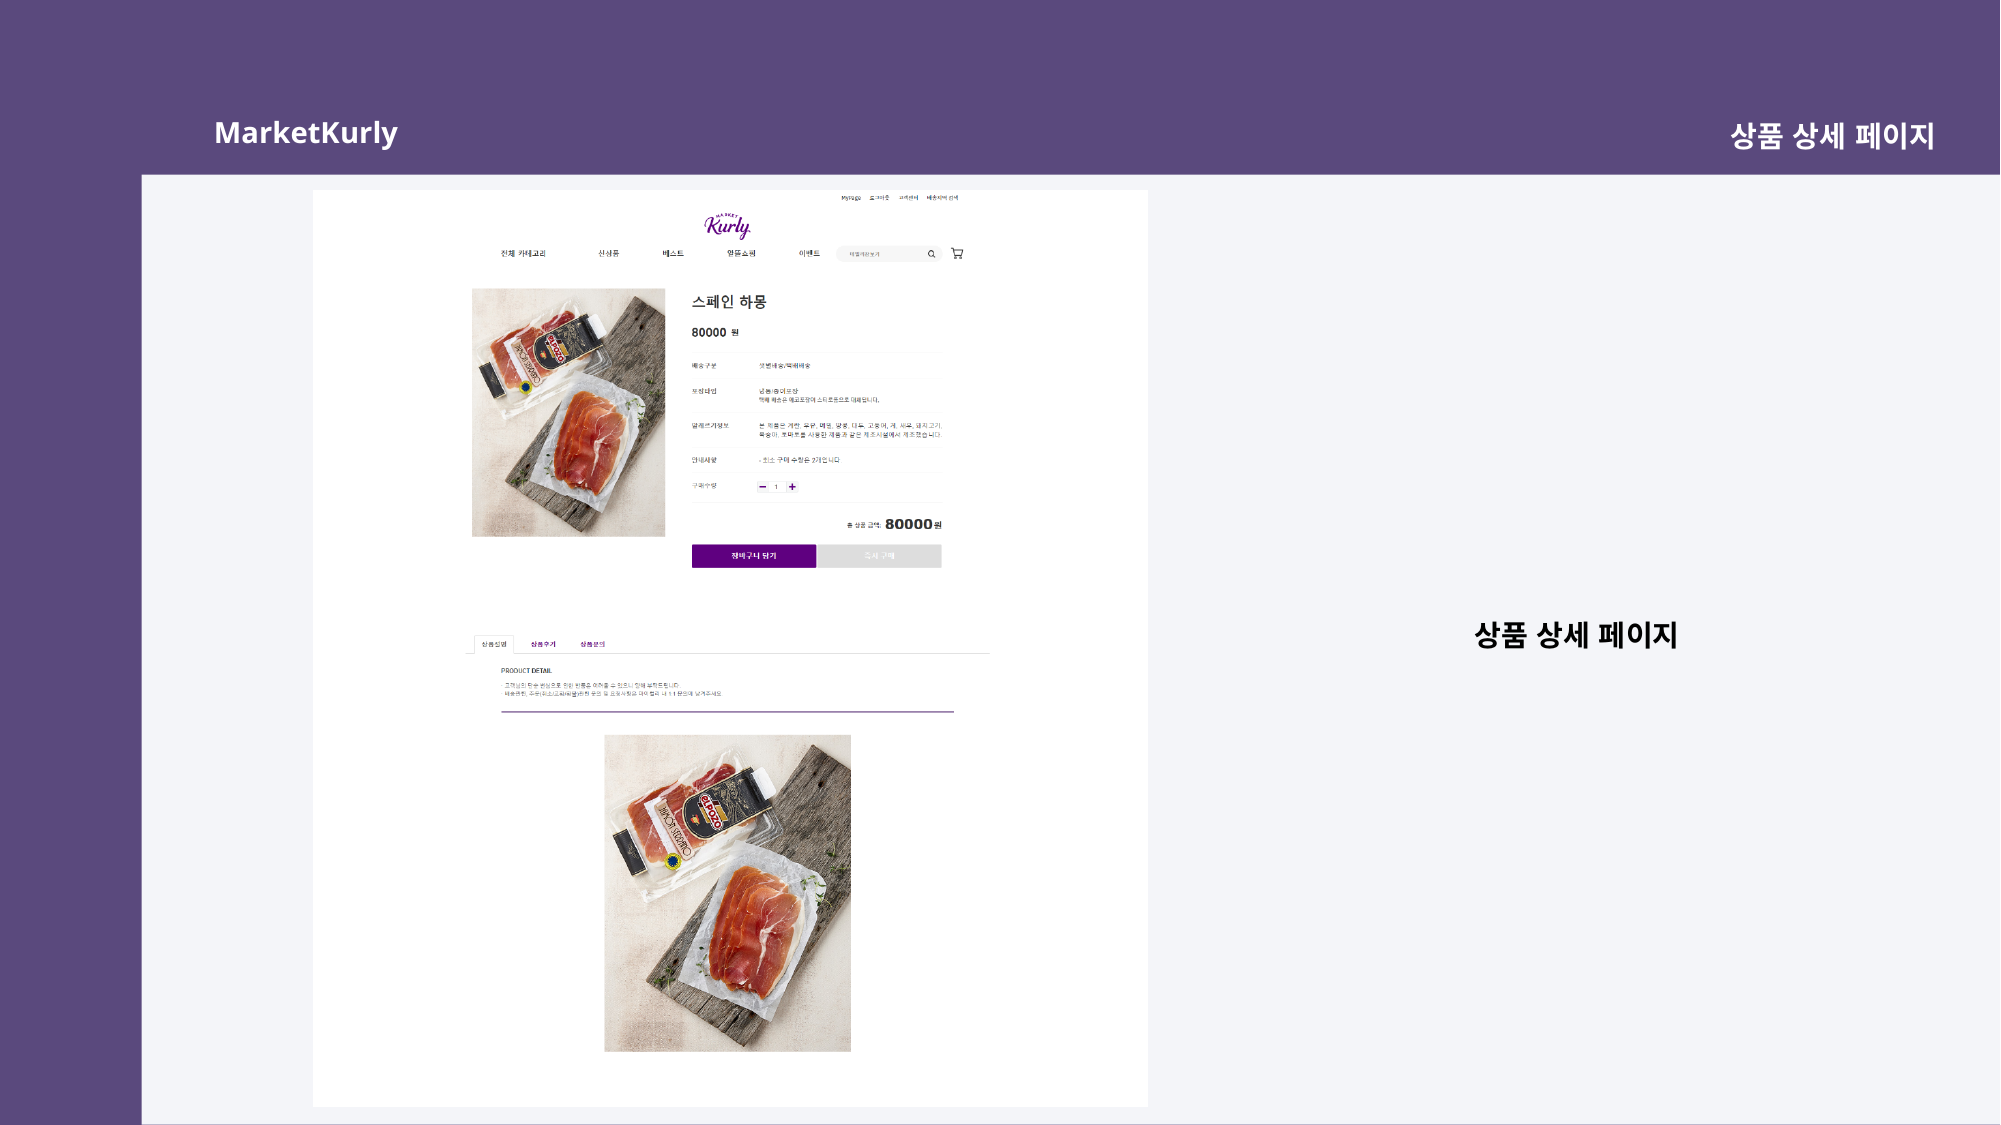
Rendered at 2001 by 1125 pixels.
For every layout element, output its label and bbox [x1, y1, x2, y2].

picture [313, 190, 1148, 1108]
text_box [141, 72, 2000, 1125]
